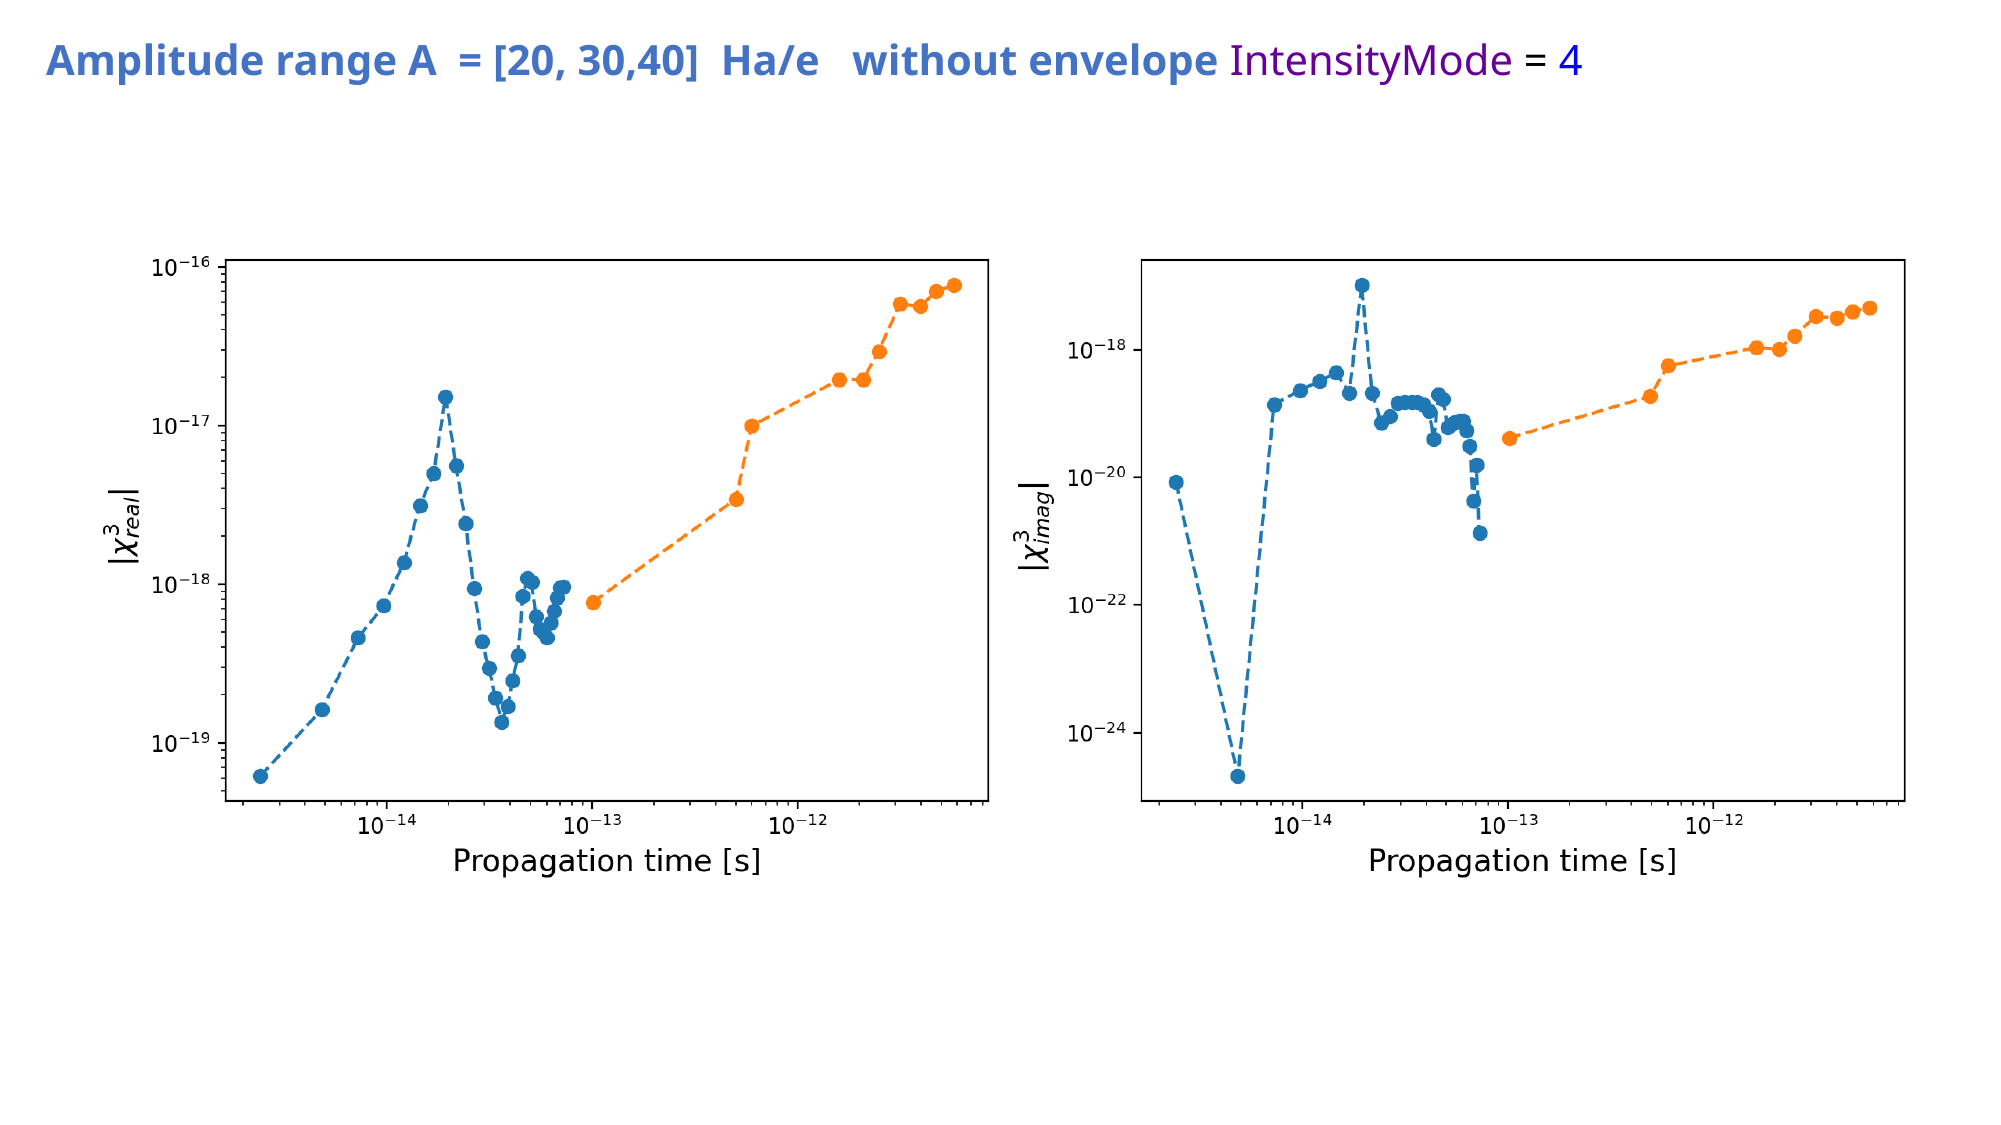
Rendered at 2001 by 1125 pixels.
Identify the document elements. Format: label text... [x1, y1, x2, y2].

text_box Amplitude range A = [20, 30,40] Ha/e without envelope IntensityMode = 4 [31, 26, 1612, 91]
picture [47, 226, 1952, 899]
